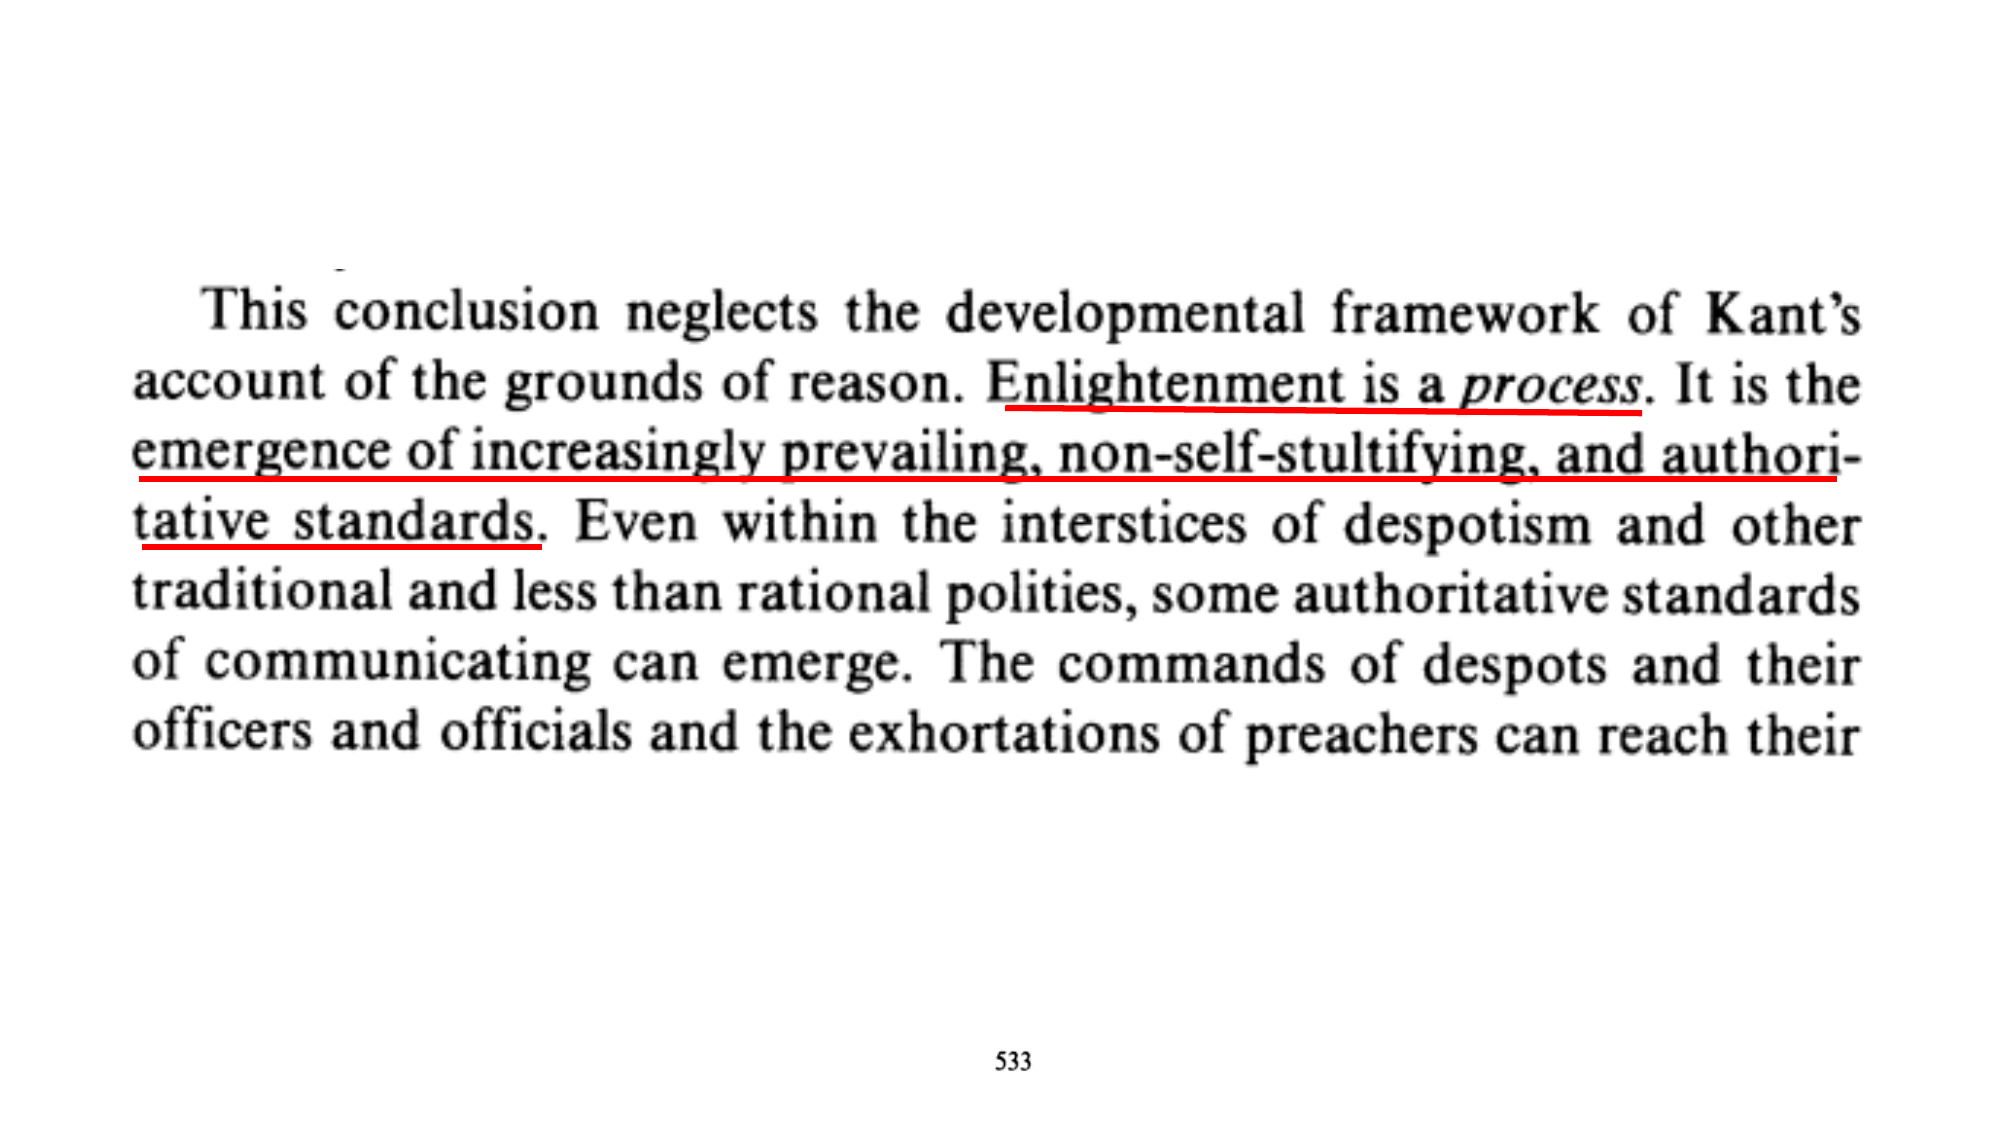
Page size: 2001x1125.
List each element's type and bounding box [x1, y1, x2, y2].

picture [78, 269, 1892, 774]
picture [985, 1036, 1045, 1079]
text_box [1005, 407, 1643, 414]
